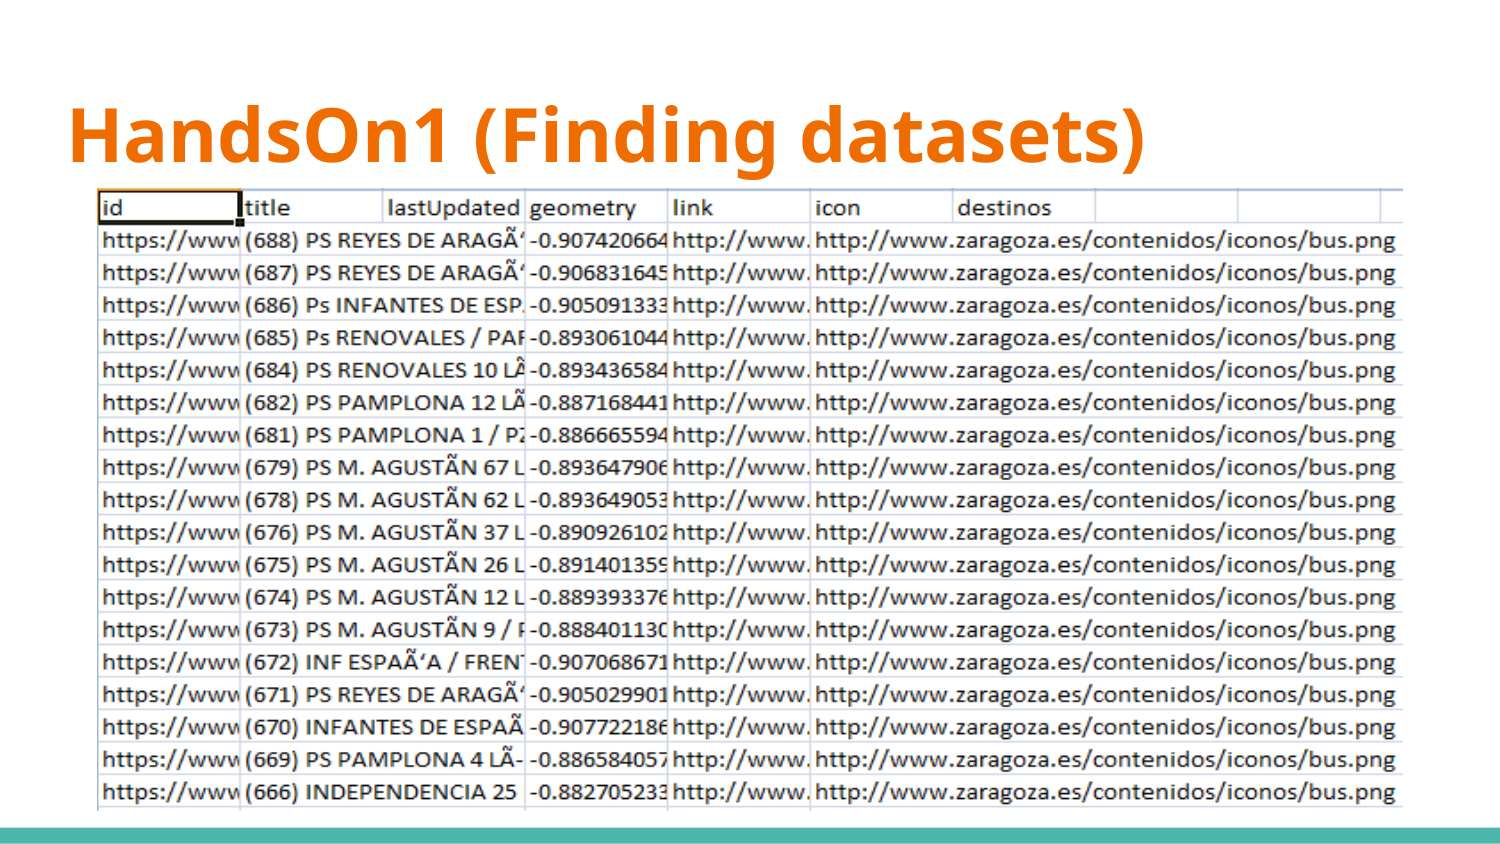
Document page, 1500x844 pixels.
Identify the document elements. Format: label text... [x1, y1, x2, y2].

picture [97, 188, 1403, 812]
title HandsOn1 (Finding datasets) [51, 72, 1449, 189]
